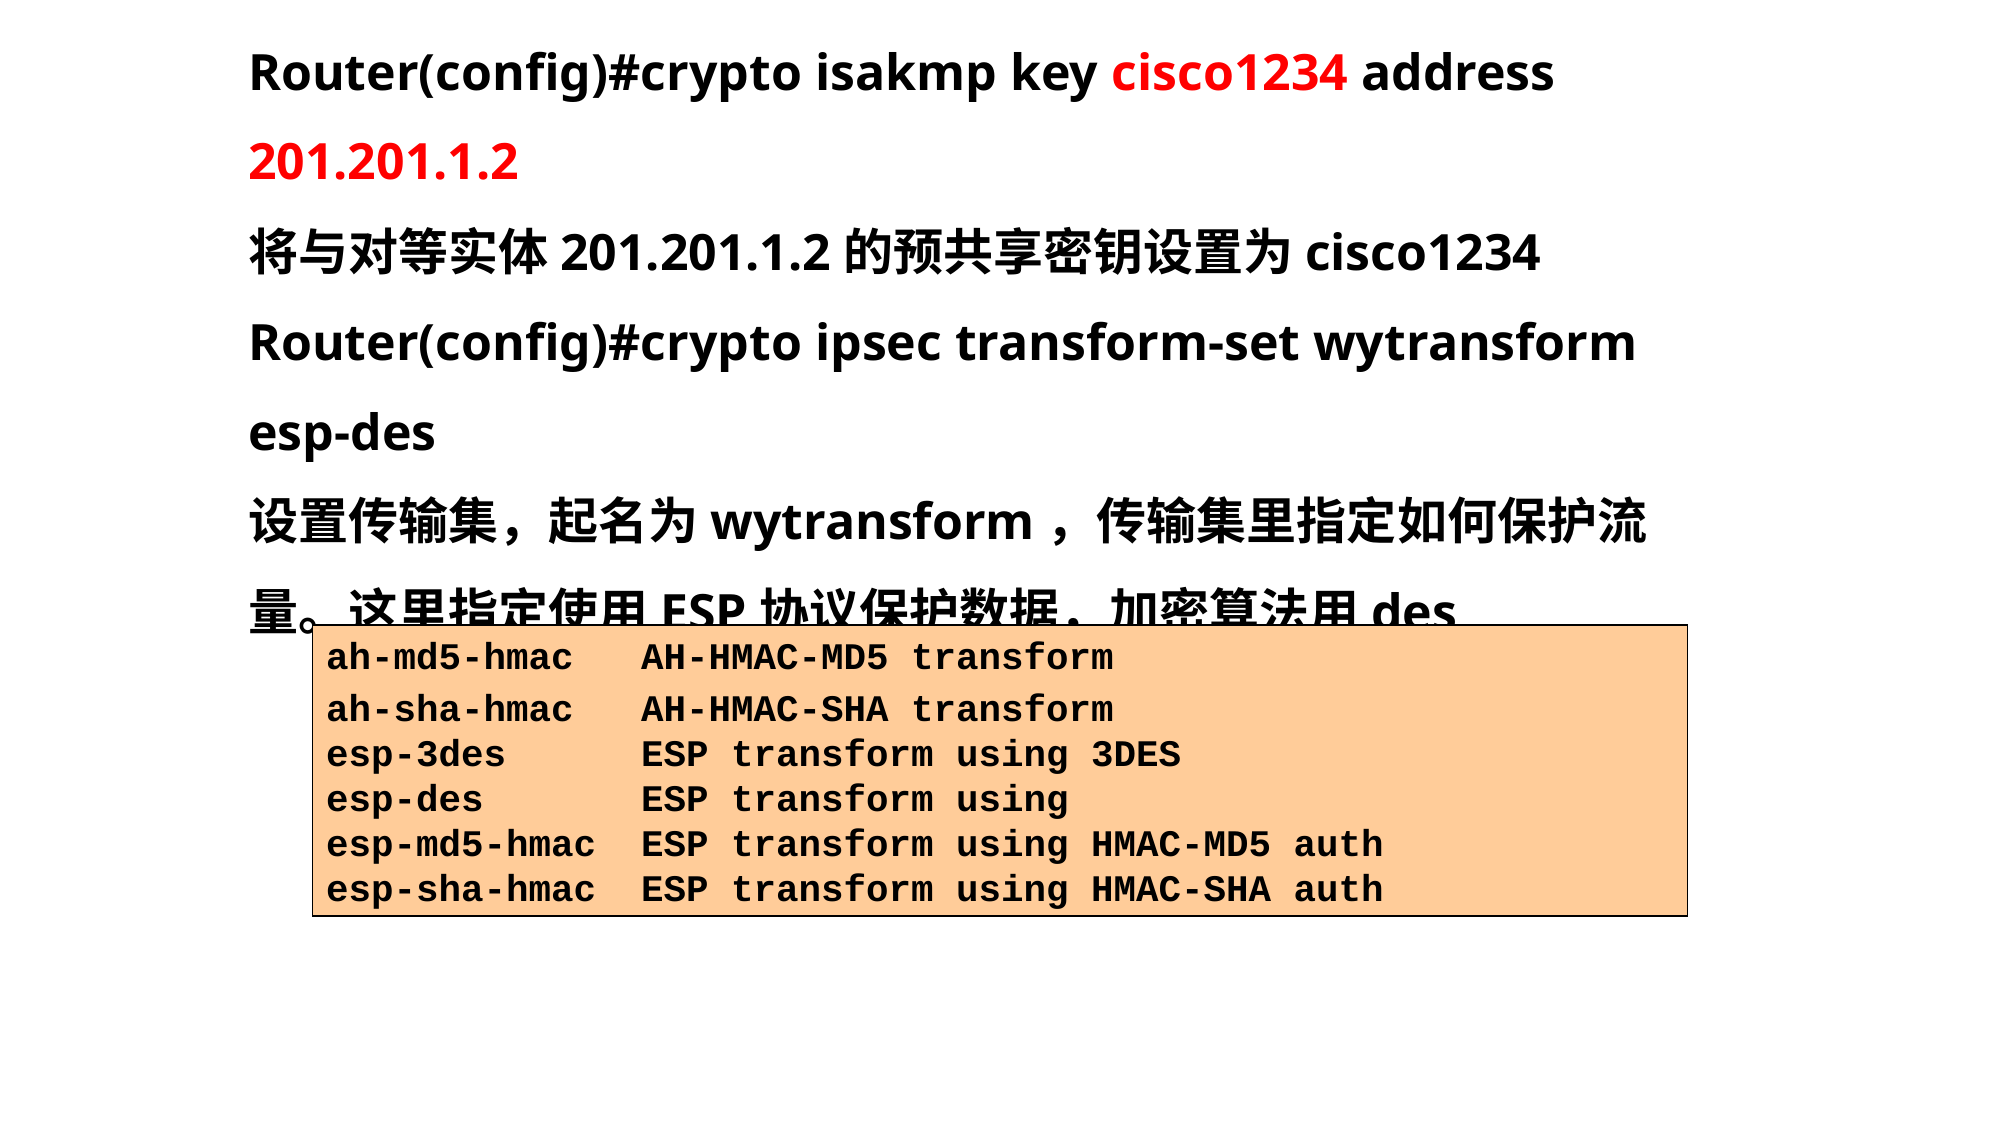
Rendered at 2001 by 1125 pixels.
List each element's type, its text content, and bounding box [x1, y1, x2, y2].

text_box ah-md5-hmac AH-HMAC-MD5 transform ah-sha-hmac AH-HMAC-SHA transform esp-3des ESP transform using 3DES esp-des ESP transform using esp-md5-hmac ESP transform using HMAC-MD5 auth esp-sha-hmac ESP transform using HMAC-SHA auth [312, 624, 1688, 917]
title Router(config)#crypto isakmp key cisco1234 address 201.201.1.2 将与对等实体201.201.1.2的预共享密钥设置为cisco1234 Router(config)#crypto ipsec transform-set wytransform esp-des 设置传输集，起名为wytransform，传输集里指定如何保护流量。这里指定使用ESP协议保护数据，加密算法用des [233, 125, 1675, 525]
